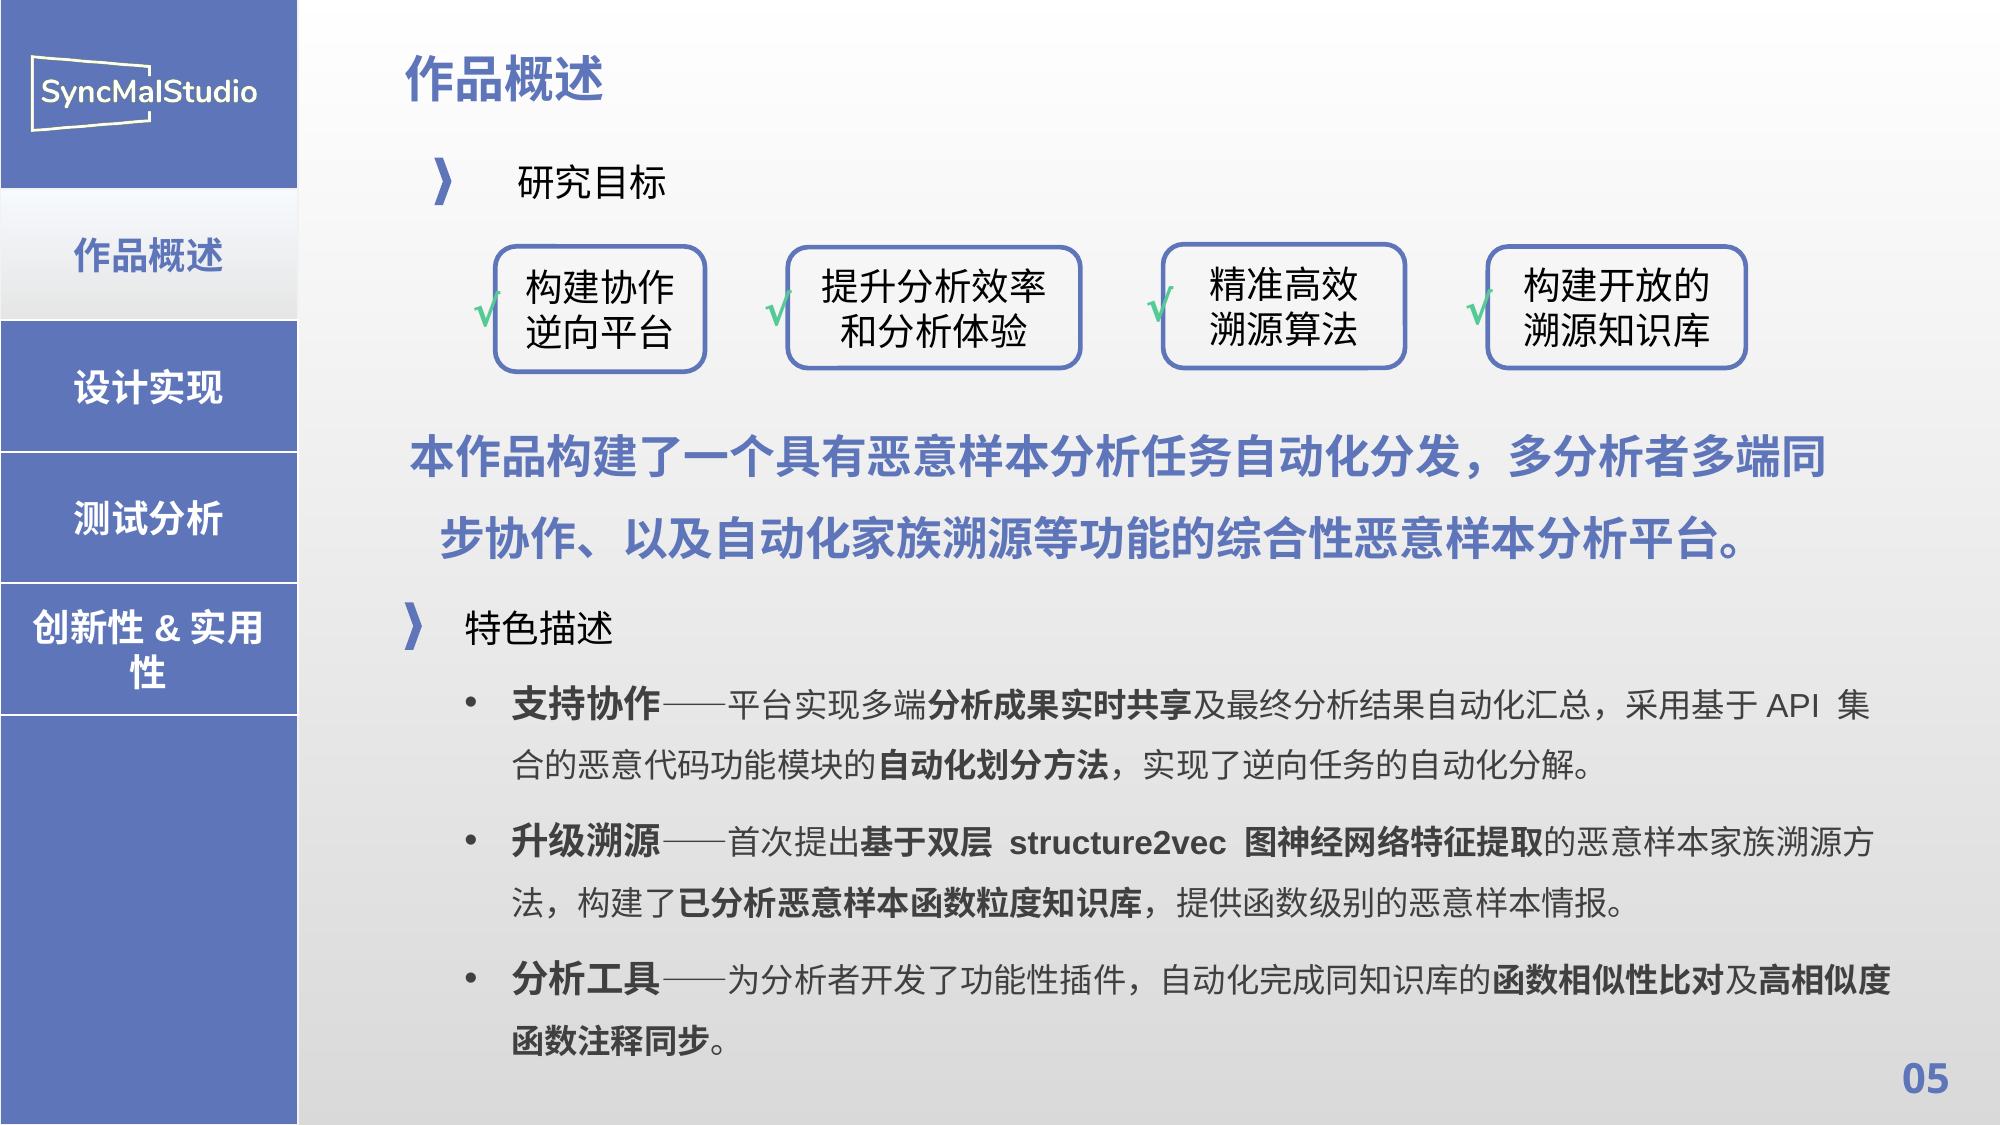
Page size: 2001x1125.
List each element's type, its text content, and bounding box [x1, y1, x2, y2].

text_box 设计实现 [0, 319, 299, 451]
text_box 研究目标 [502, 151, 1366, 211]
text_box 作品概述 [0, 188, 299, 319]
text_box √ [749, 276, 807, 342]
picture [28, 52, 270, 134]
text_box [432, 156, 453, 207]
text_box √ [457, 277, 516, 343]
text_box [0, 0, 299, 188]
text_box √ [1130, 272, 1189, 338]
text_box 提升分析效率和分析体验 [786, 246, 1082, 370]
text_box 构建协作逆向平台 [494, 245, 707, 373]
text_box [0, 716, 299, 1125]
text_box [404, 597, 1915, 1072]
text_box 测试分析 [0, 451, 299, 582]
text_box 05 [1887, 1044, 1979, 1109]
text_box √ [1450, 275, 1508, 341]
text_box 作品概述 [389, 39, 802, 115]
text_box 精准高效 溯源算法 [1162, 243, 1407, 370]
text_box 本作品构建了一个具有恶意样本分析任务自动化分发，多分析者多端同步协作、以及自动化家族溯源等功能的综合性恶意样本分析平台。 [345, 392, 1860, 618]
text_box 创新性&实用性 [0, 582, 299, 716]
text_box 构建开放的溯源知识库 [1486, 245, 1747, 370]
